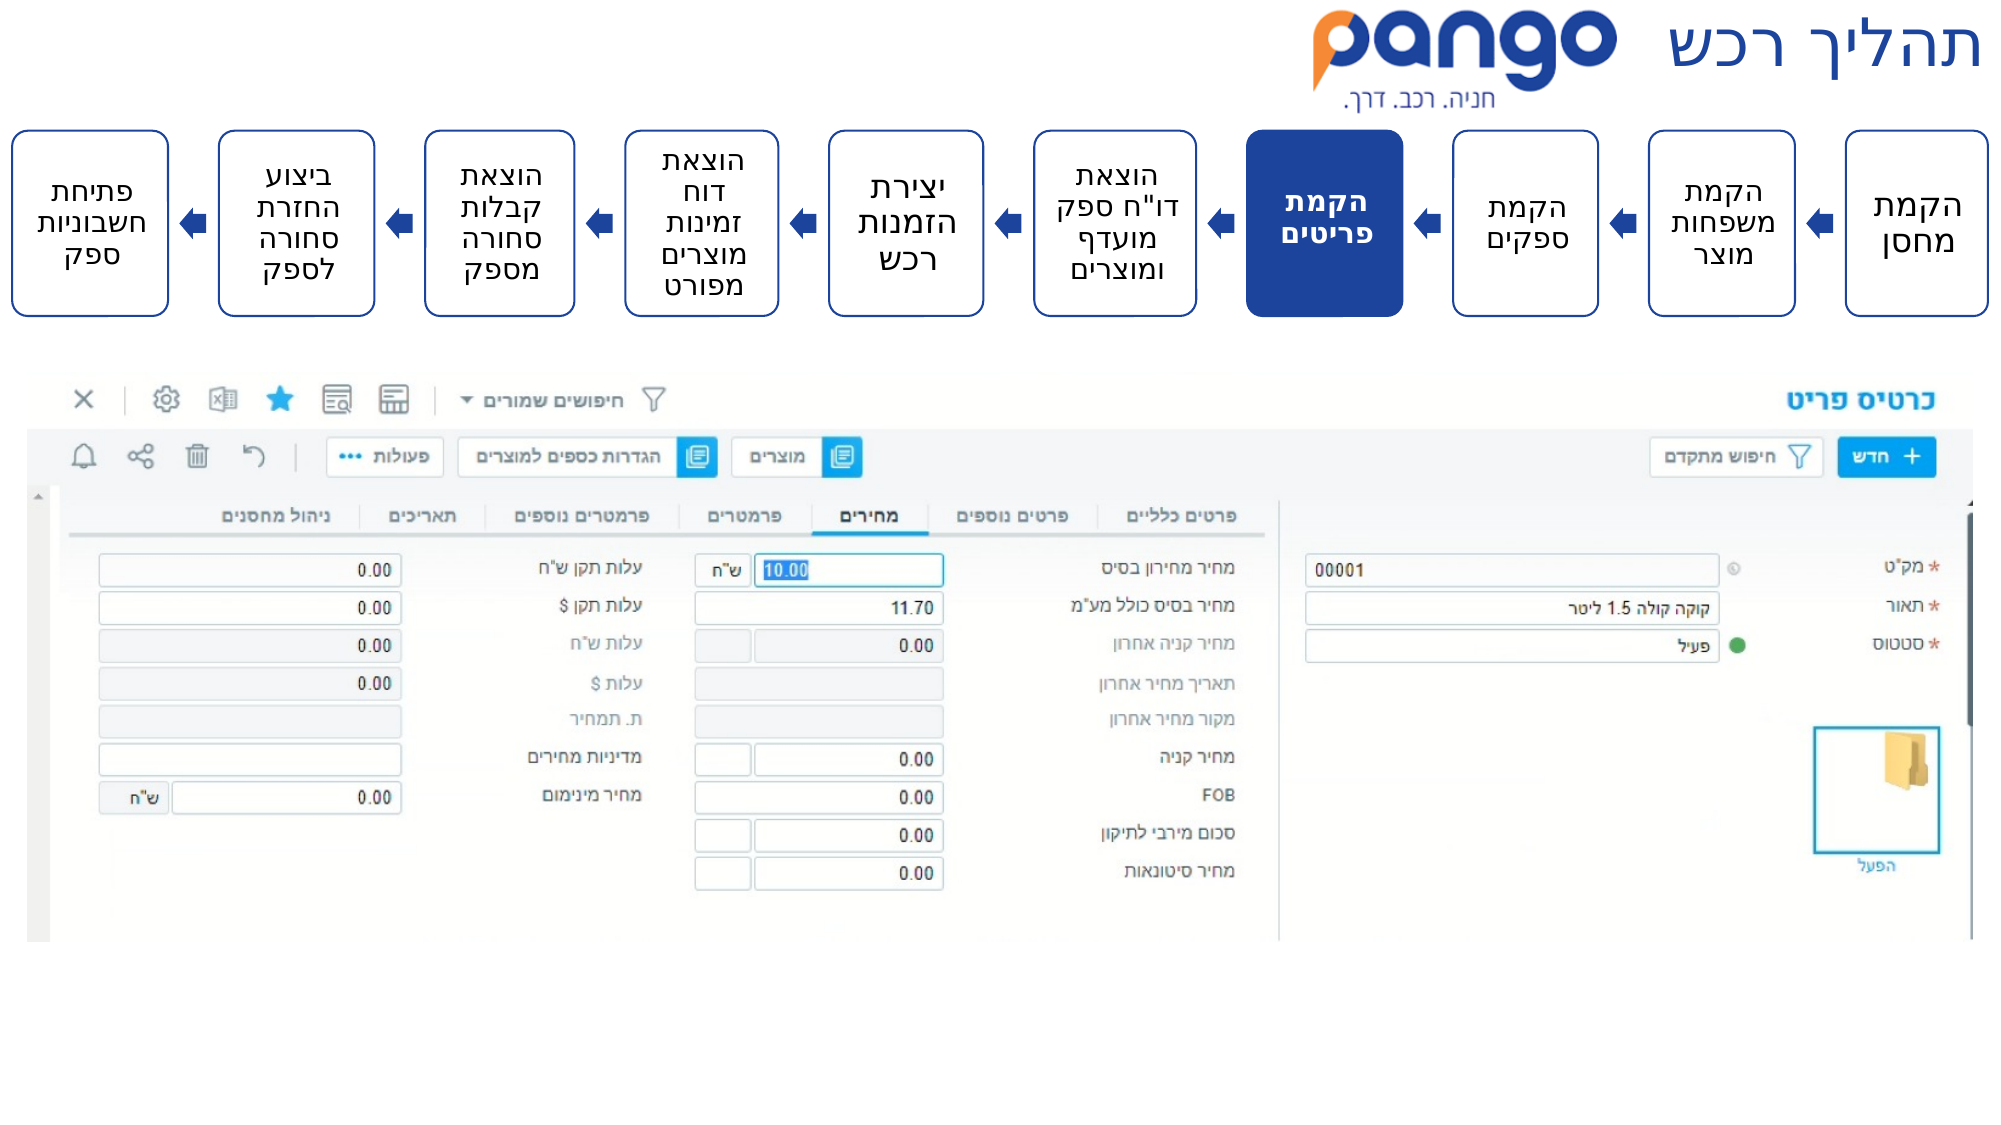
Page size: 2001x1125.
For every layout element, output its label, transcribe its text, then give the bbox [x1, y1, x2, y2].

text_box תהליך רכש [1509, 0, 2000, 88]
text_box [9, 84, 1991, 362]
picture [27, 372, 1973, 942]
picture [1306, 1, 1621, 116]
